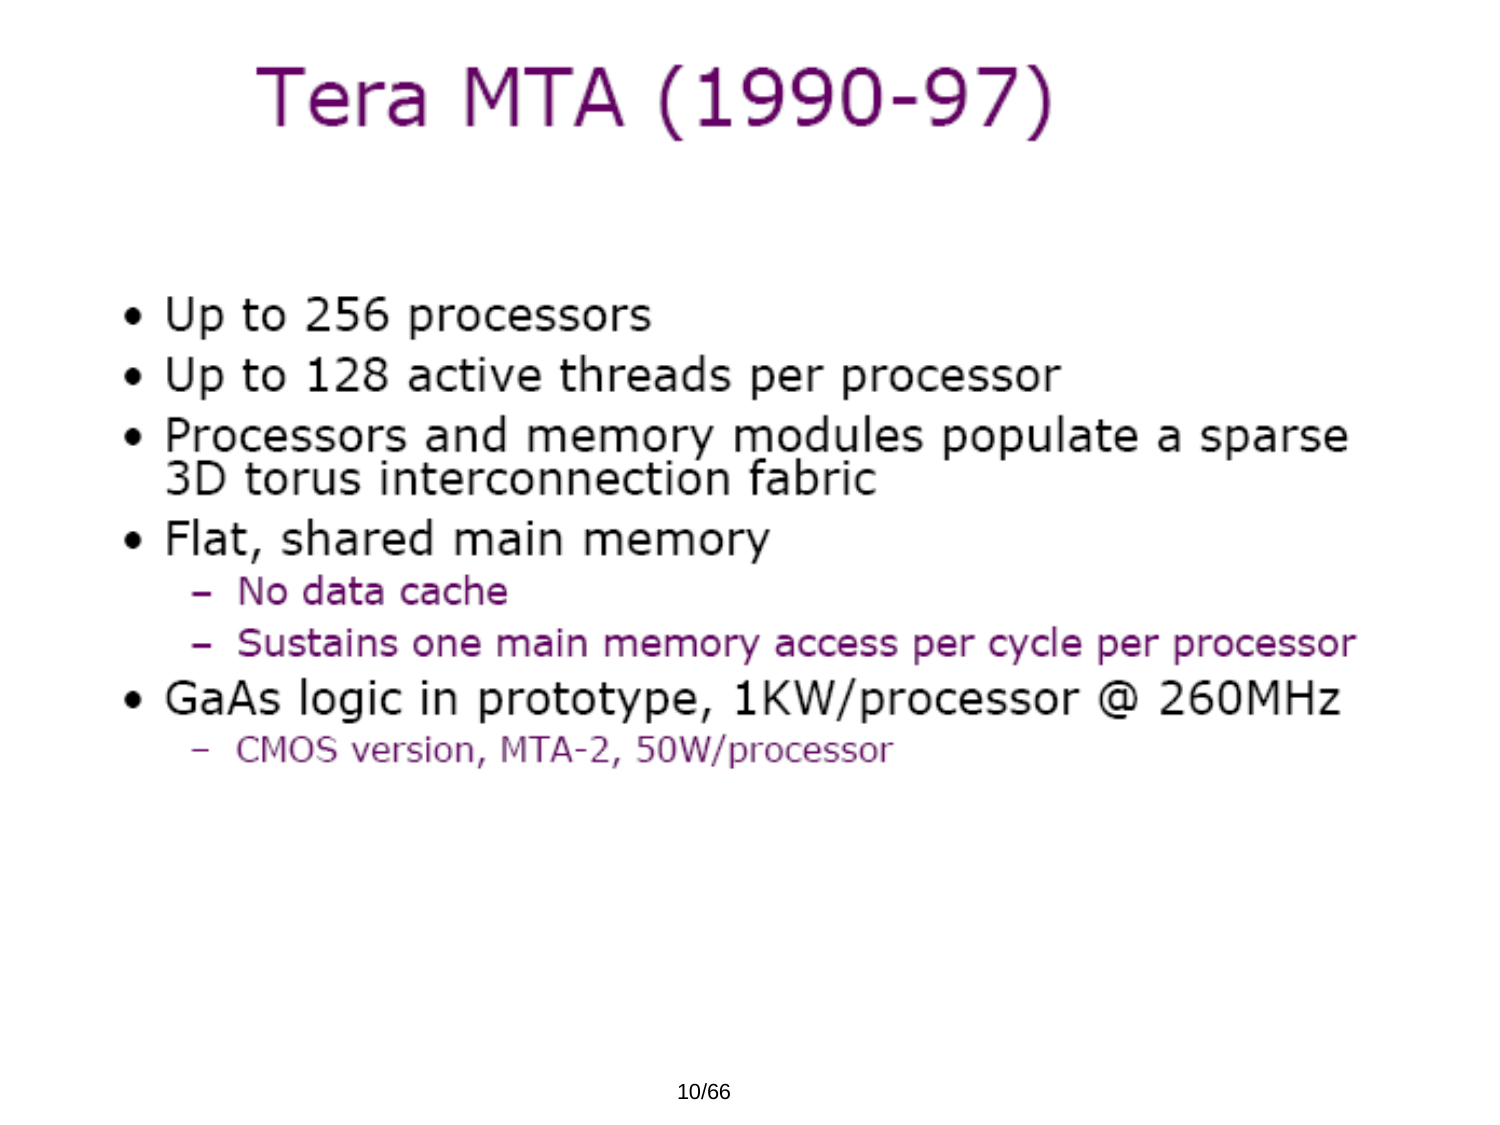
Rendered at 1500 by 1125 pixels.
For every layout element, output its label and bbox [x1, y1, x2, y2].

title [218, 18, 1123, 173]
list [111, 266, 1399, 796]
